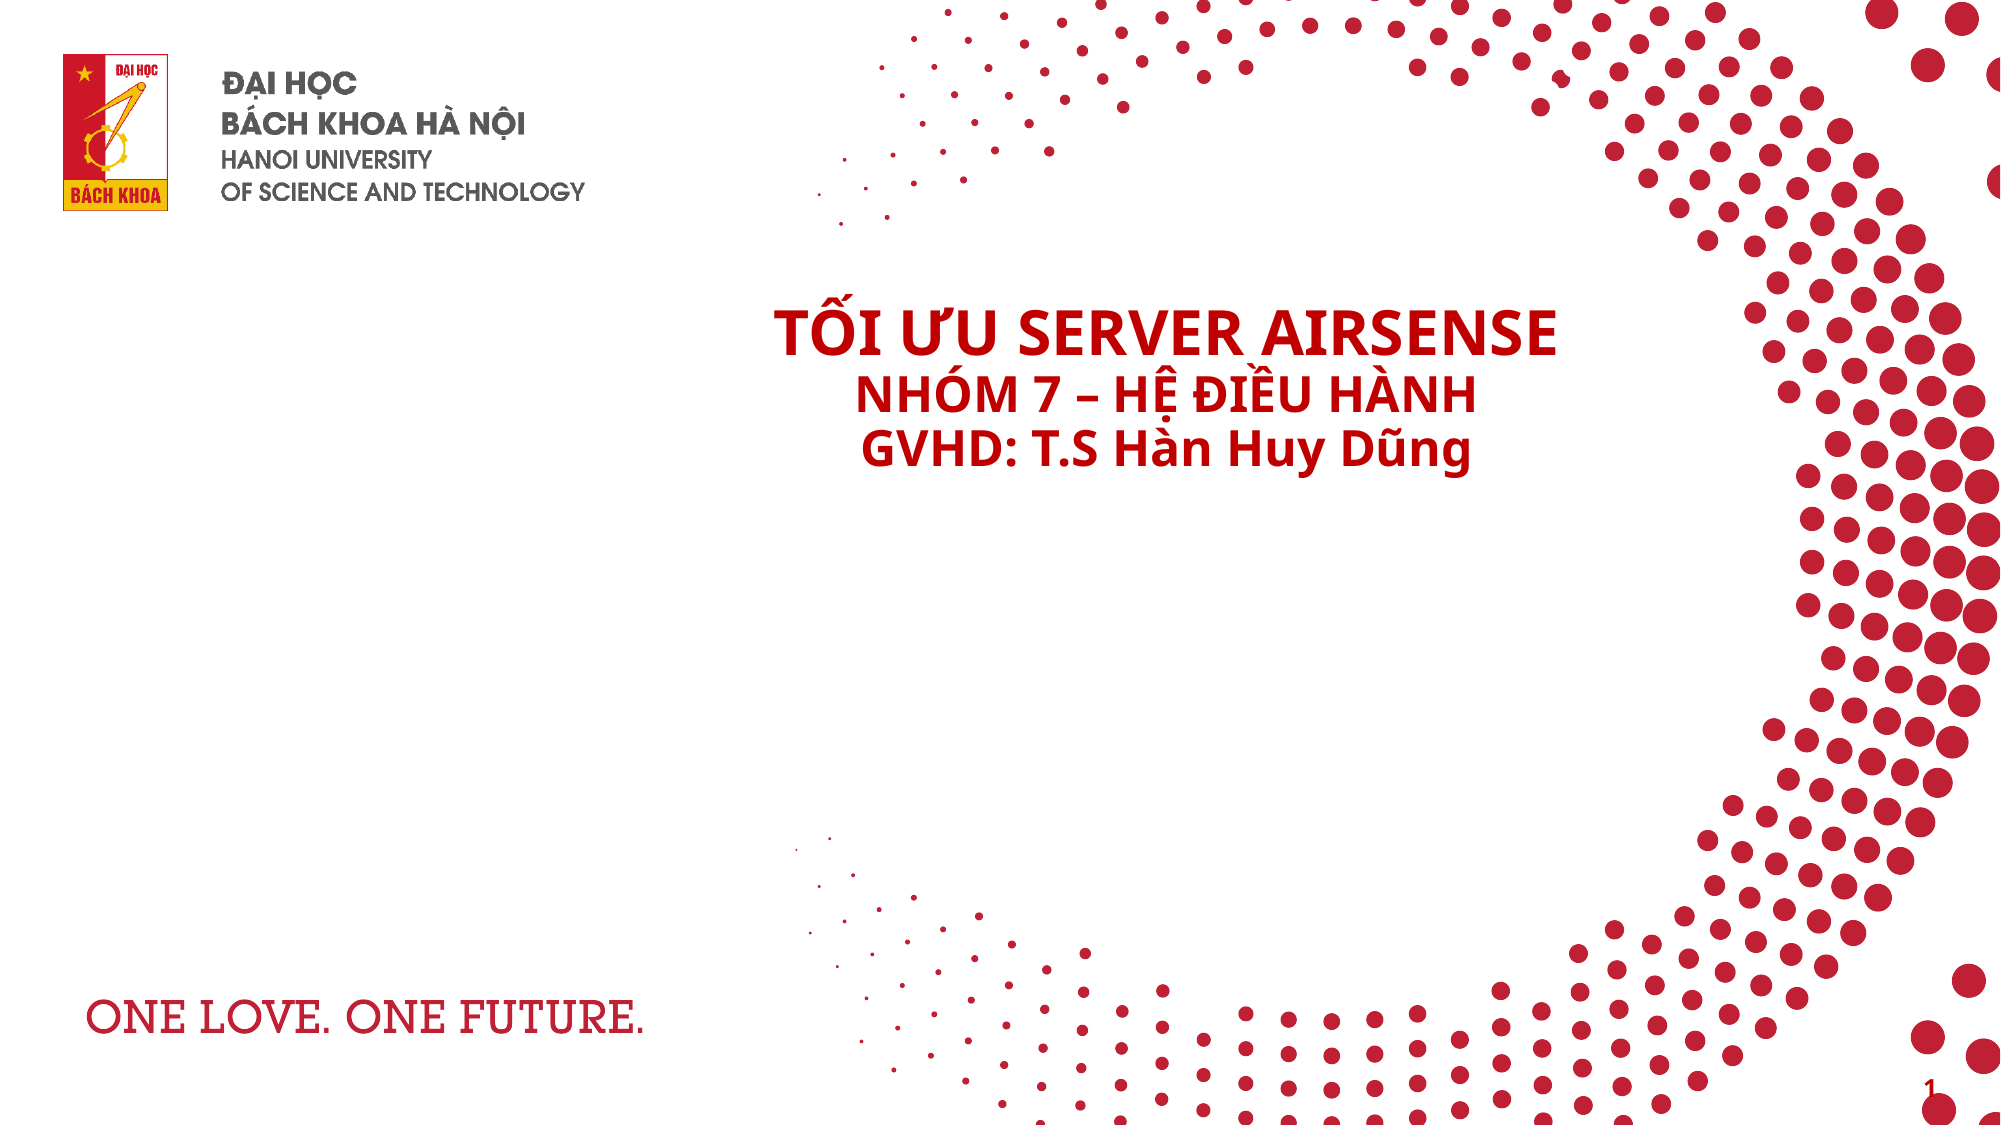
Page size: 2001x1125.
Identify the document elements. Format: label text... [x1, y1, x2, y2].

slide_number 1 [1502, 1065, 1953, 1125]
picture [0, 0, 2001, 1125]
text_box TỐI ƯU SERVER AIRSENSE NHÓM 7 – HỆ ĐIỀU HÀNH GVHD: T.S Hàn Huy Dũng [551, 294, 1783, 600]
